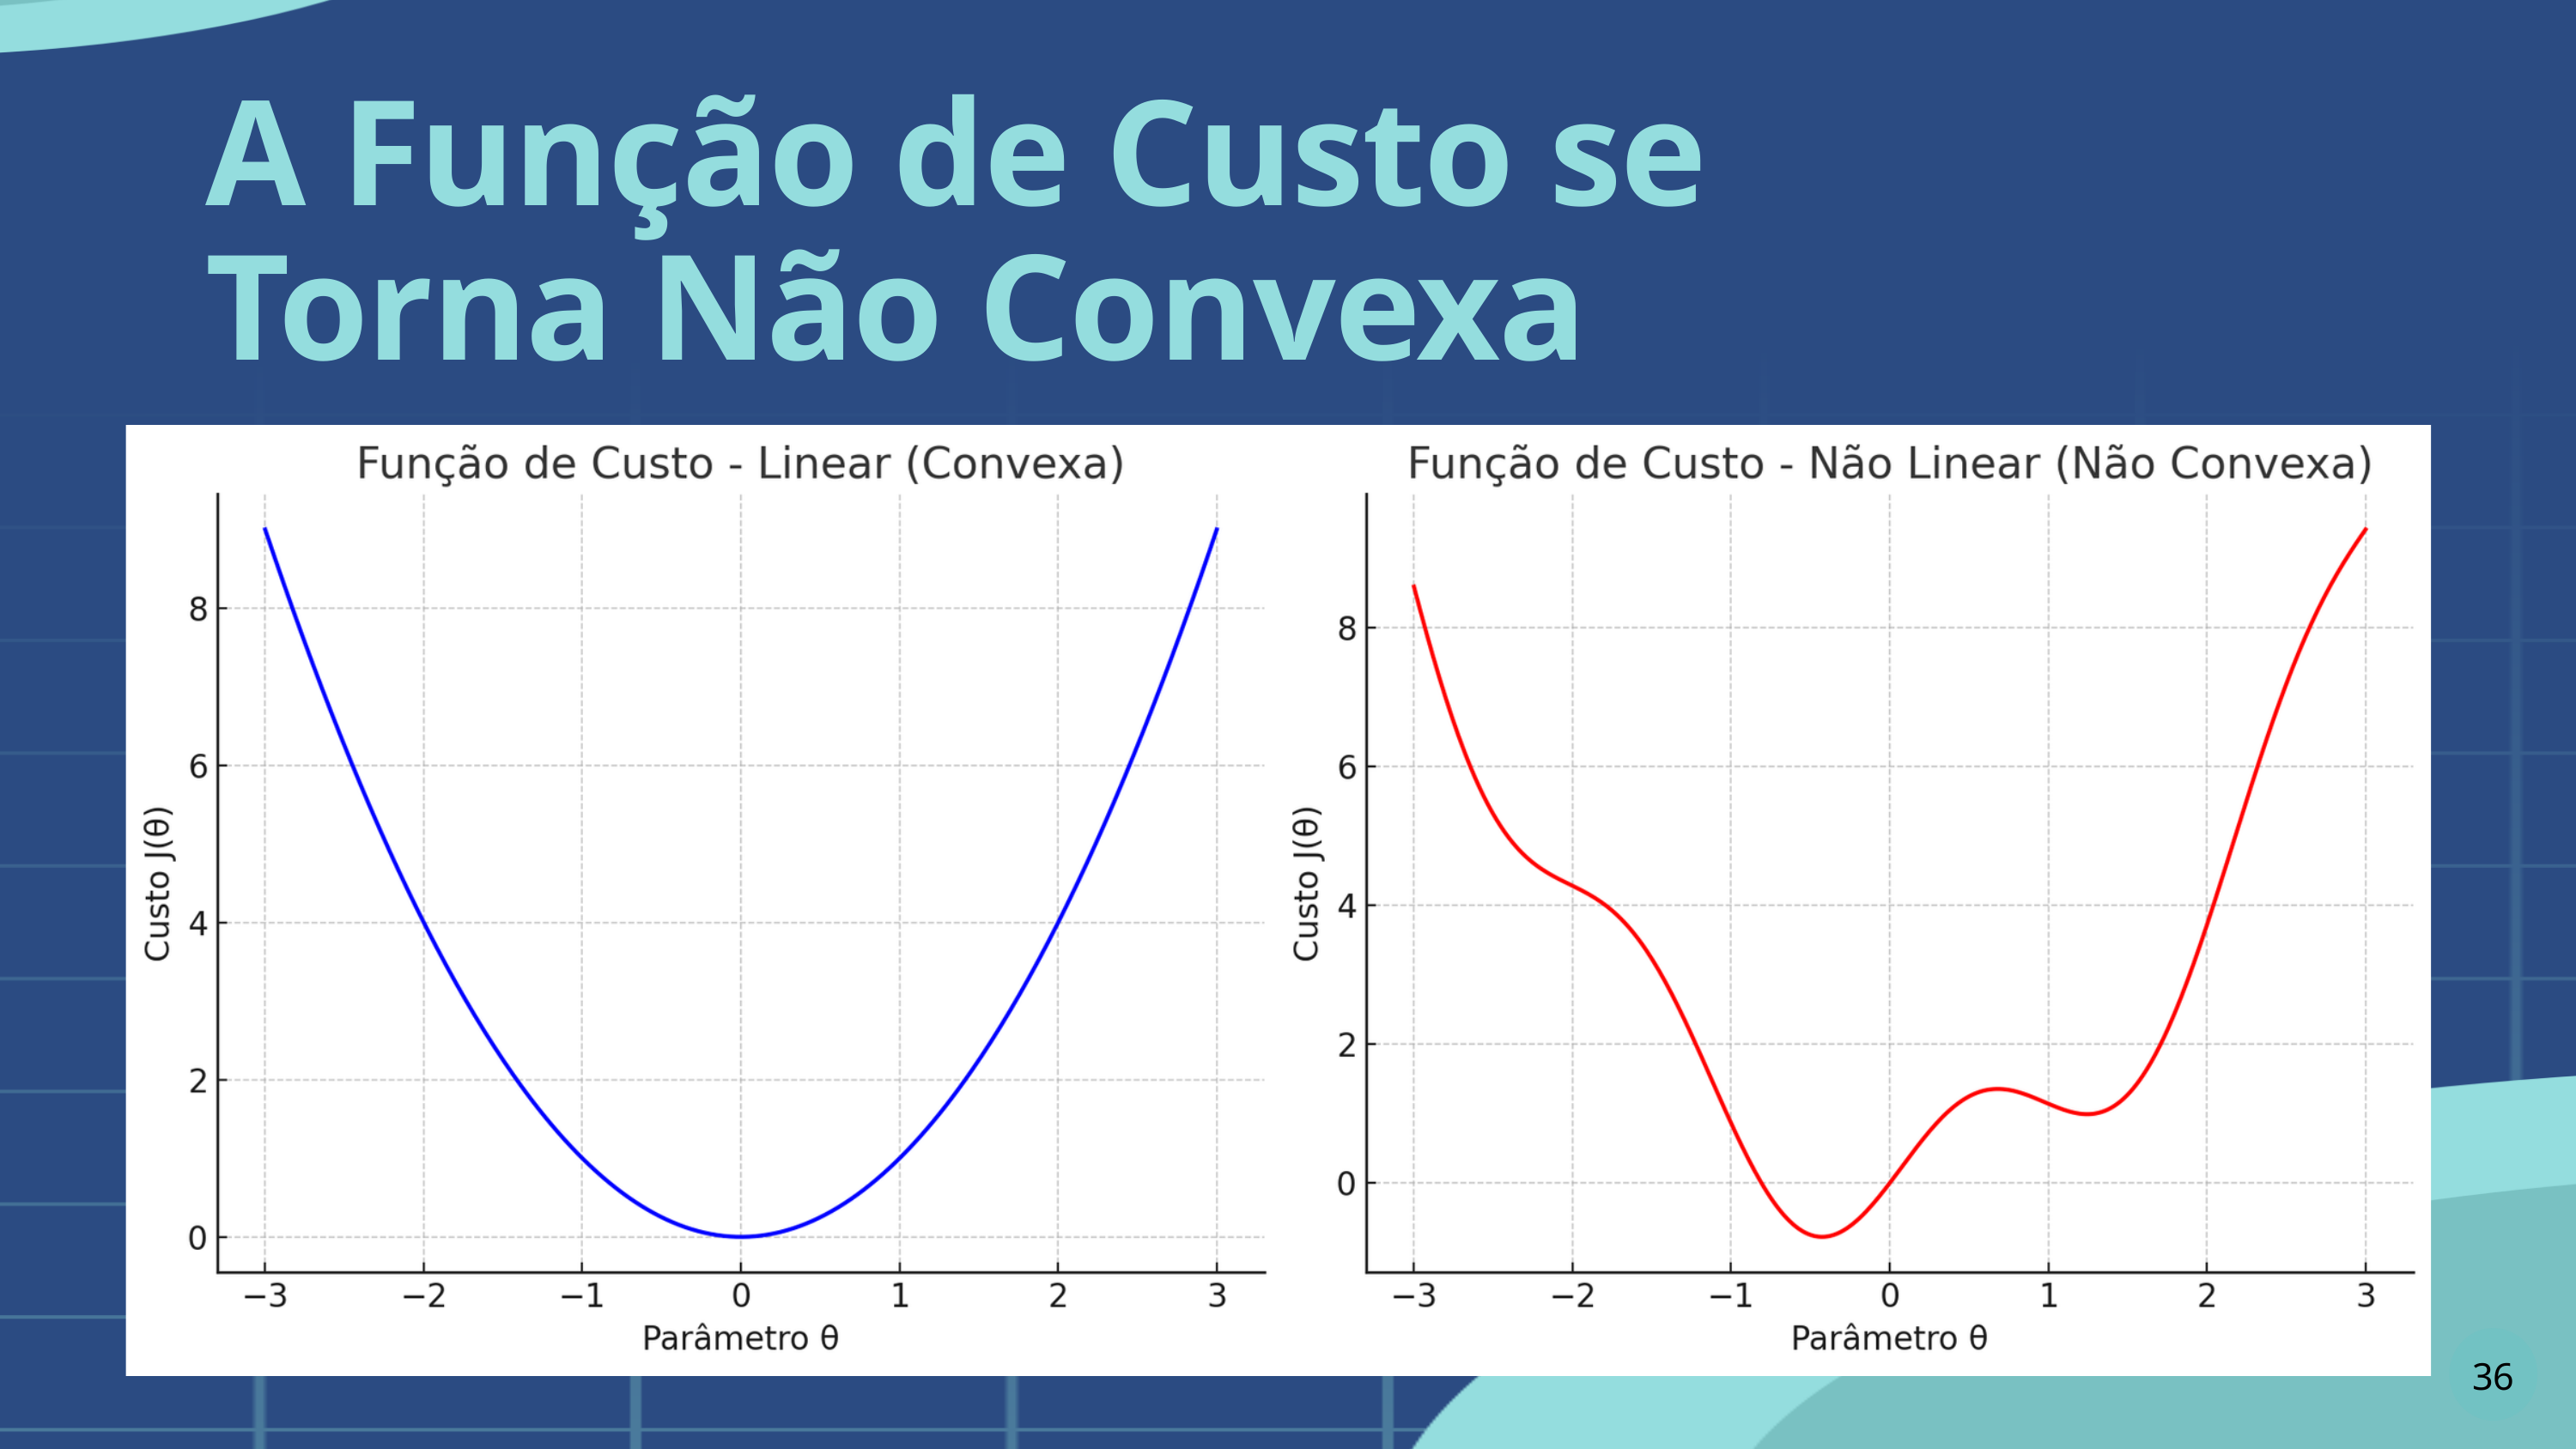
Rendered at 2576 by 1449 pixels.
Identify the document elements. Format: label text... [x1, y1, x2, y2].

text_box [2449, 1327, 2538, 1422]
text_box [0, 0, 2576, 1449]
text_box [125, 425, 2432, 1376]
text_box A Função de Custo se Torna Não Convexa [205, 80, 2011, 390]
